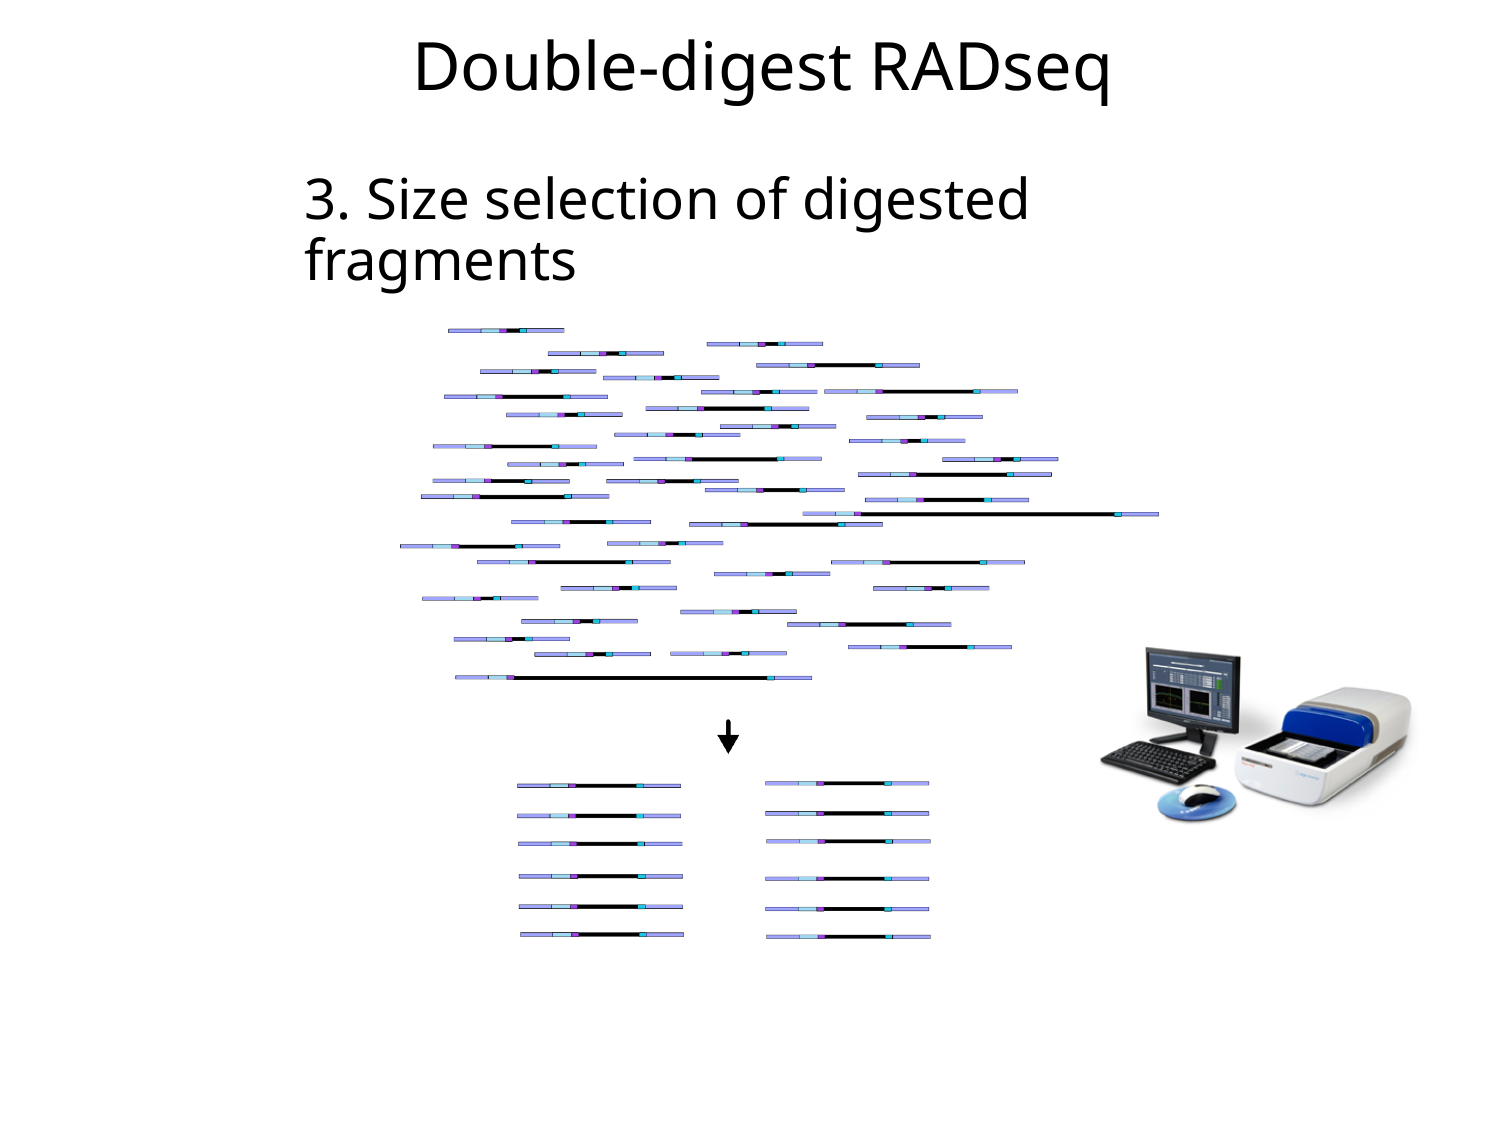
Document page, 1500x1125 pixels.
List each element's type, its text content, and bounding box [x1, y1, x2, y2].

picture [400, 328, 1424, 940]
title 3. Size selection of digested fragments [289, 150, 1270, 314]
text_box Double-digest RADseq [116, 11, 1411, 127]
